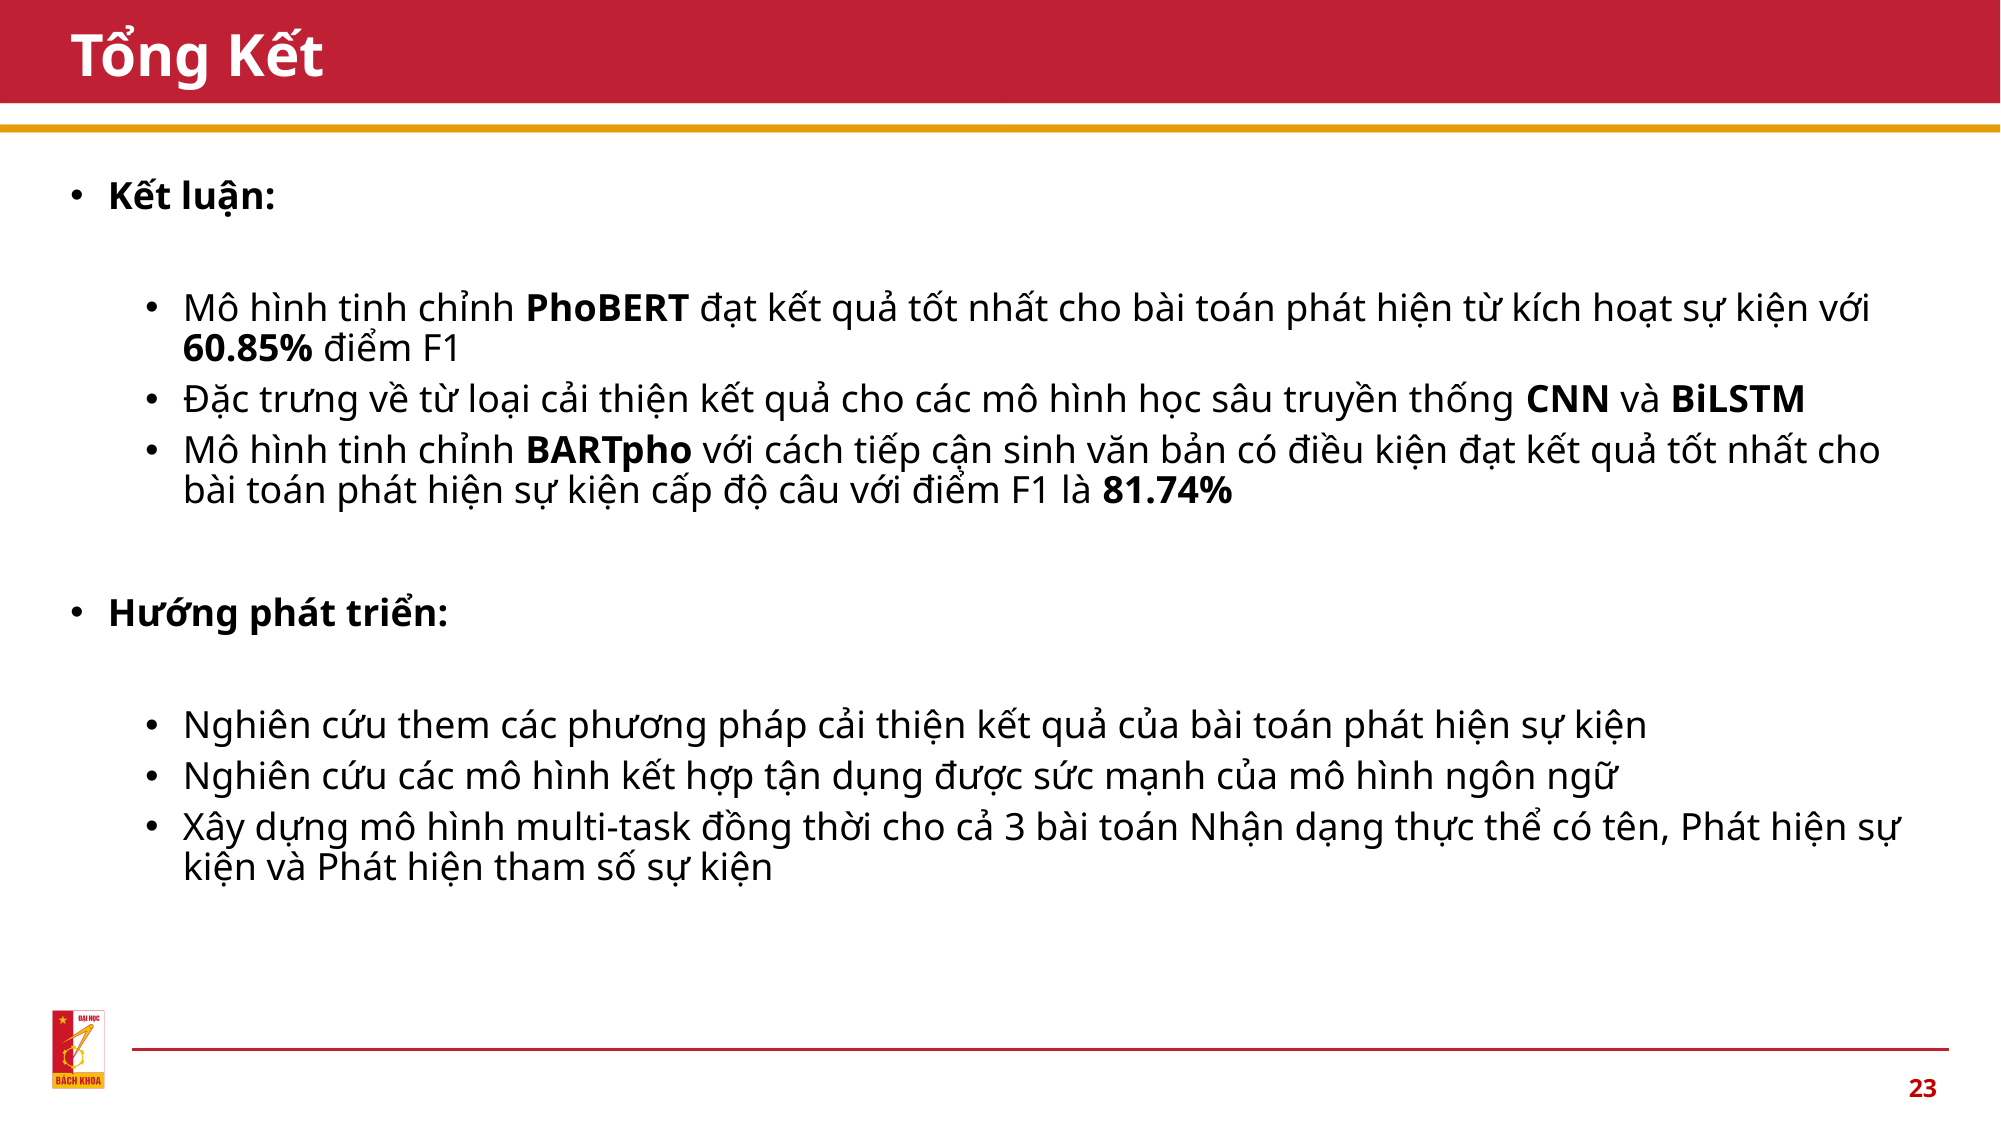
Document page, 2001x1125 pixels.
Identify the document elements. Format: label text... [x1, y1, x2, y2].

slide_number 23 [1502, 1065, 1953, 1125]
list Kết luận: Mô hình tinh chỉnh PhoBERT đạt kết quả tốt nhất cho bài toán phát hiện từ kích hoạt sự kiện với 60.85% điểm F1 Đặc trưng về từ loại cải thiện kết quả cho các mô hình học sâu truyền thống CNN và BiLSTM Mô hình tinh chỉnh BARTpho với cách tiếp cận sinh văn bản có điều kiện đạt kết quả tốt nhất cho bài toán phát hiện sự kiện cấp độ câu với điểm F1 là 81.74% Hướng phát triển: Nghiên cứu them các phương pháp cải thiện kết quả của bài toán phát hiện sự kiện Nghiên cứu các mô hình kết hợp tận dụng được sức mạnh của mô hình ngôn ngữ Xây dựng mô hình multi-task đồng thời cho cả 3 bài toán Nhận dạng thực thể có tên, Phát hiện sự kiện và Phát hiện tham số sự kiện [55, 169, 1945, 985]
picture [0, 0, 2001, 1125]
title Tổng Kết [55, 18, 1945, 90]
